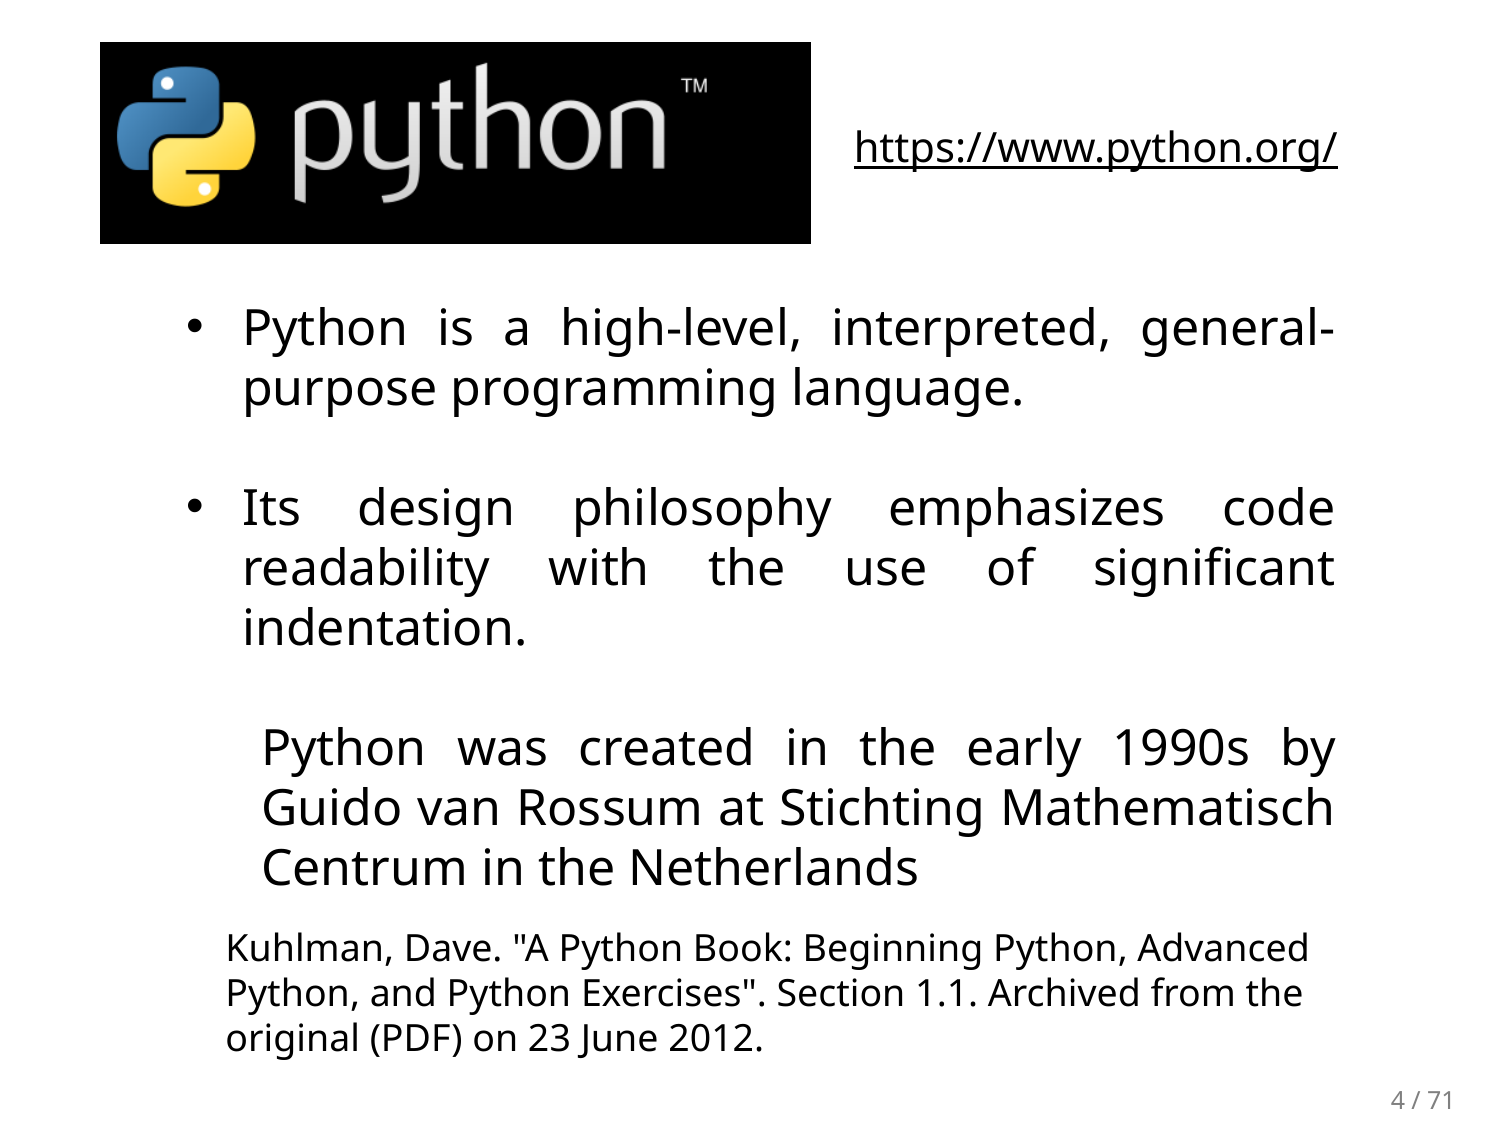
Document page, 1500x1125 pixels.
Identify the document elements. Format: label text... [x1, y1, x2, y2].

text_box https://www.python.org/ [838, 113, 1364, 186]
picture [100, 42, 811, 244]
text_box Python is a high-level, interpreted, general-purpose programming language. Its design philosophy emphasizes code readability with the use of significant indentation. Python was created in the early 1990s by Guido van Rossum at Stichting Mathematisch Centrum in the Netherlands [171, 208, 1351, 903]
text_box Kuhlman, Dave. "A Python Book: Beginning Python, Advanced Python, and Python Exercises". Section 1.1. Archived from the original (PDF) on 23 June 2012. [210, 916, 1355, 1067]
